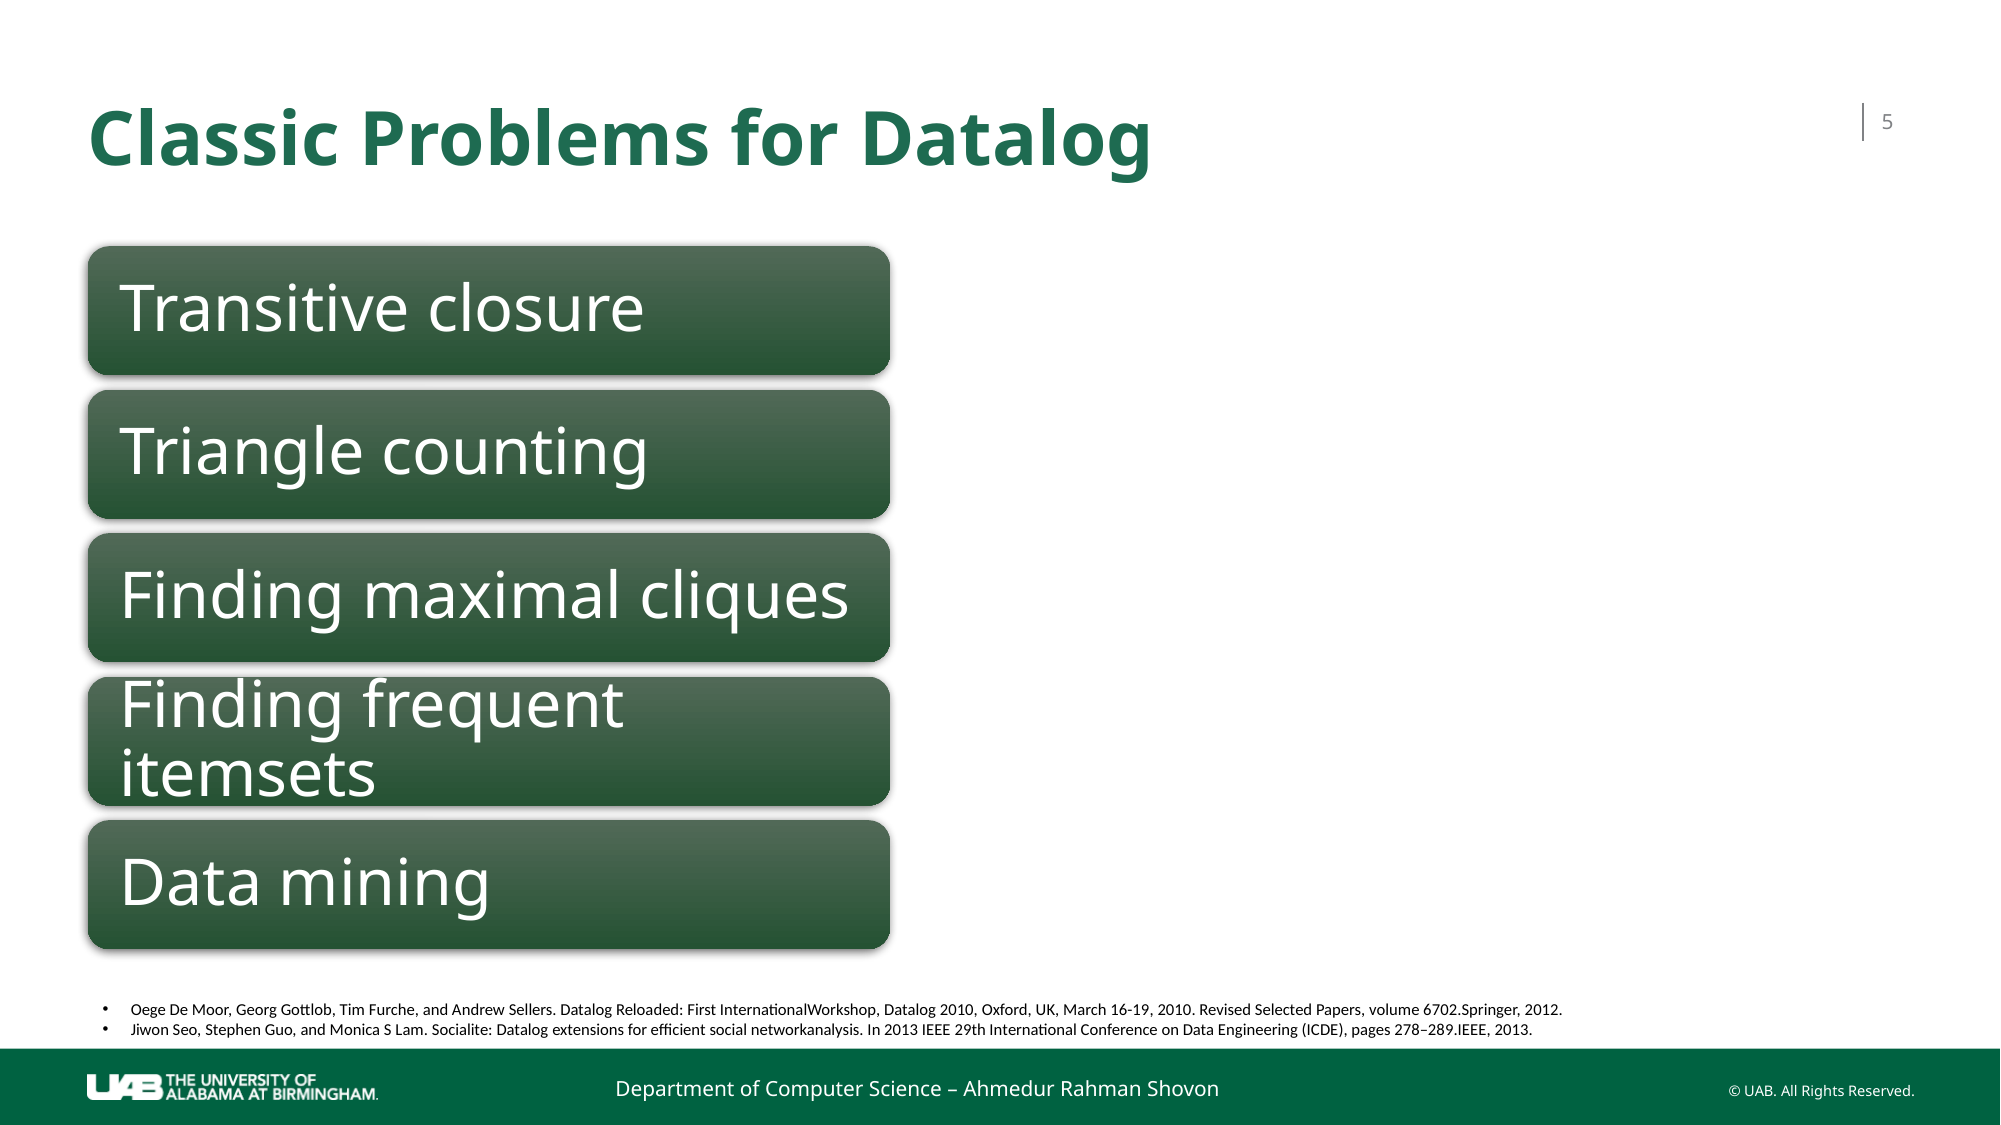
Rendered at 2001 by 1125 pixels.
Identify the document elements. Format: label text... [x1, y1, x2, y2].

picture [87, 1074, 378, 1100]
text_box Oege De Moor, Georg Gottlob, Tim Furche, and Andrew Sellers. Datalog Reloaded: First InternationalWorkshop, Datalog 2010, Oxford, UK, March 16-19, 2010. Revised Selected Papers, volume 6702.Springer, 2012. Jiwon Seo, Stephen Guo, and Monica S Lam. Socialite: Datalog extensions for efficient social networkanalysis. In 2013 IEEE 29th International Conference on Data Engineering (ICDE), pages 278–289.IEEE, 2013. [87, 991, 1750, 1046]
title Classic Problems for Datalog [87, 78, 1833, 205]
slide_number 5 [1881, 93, 1932, 154]
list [87, 240, 890, 955]
footer Department of Computer Science – Ahmedur Rahman Shovon [615, 1066, 1677, 1101]
